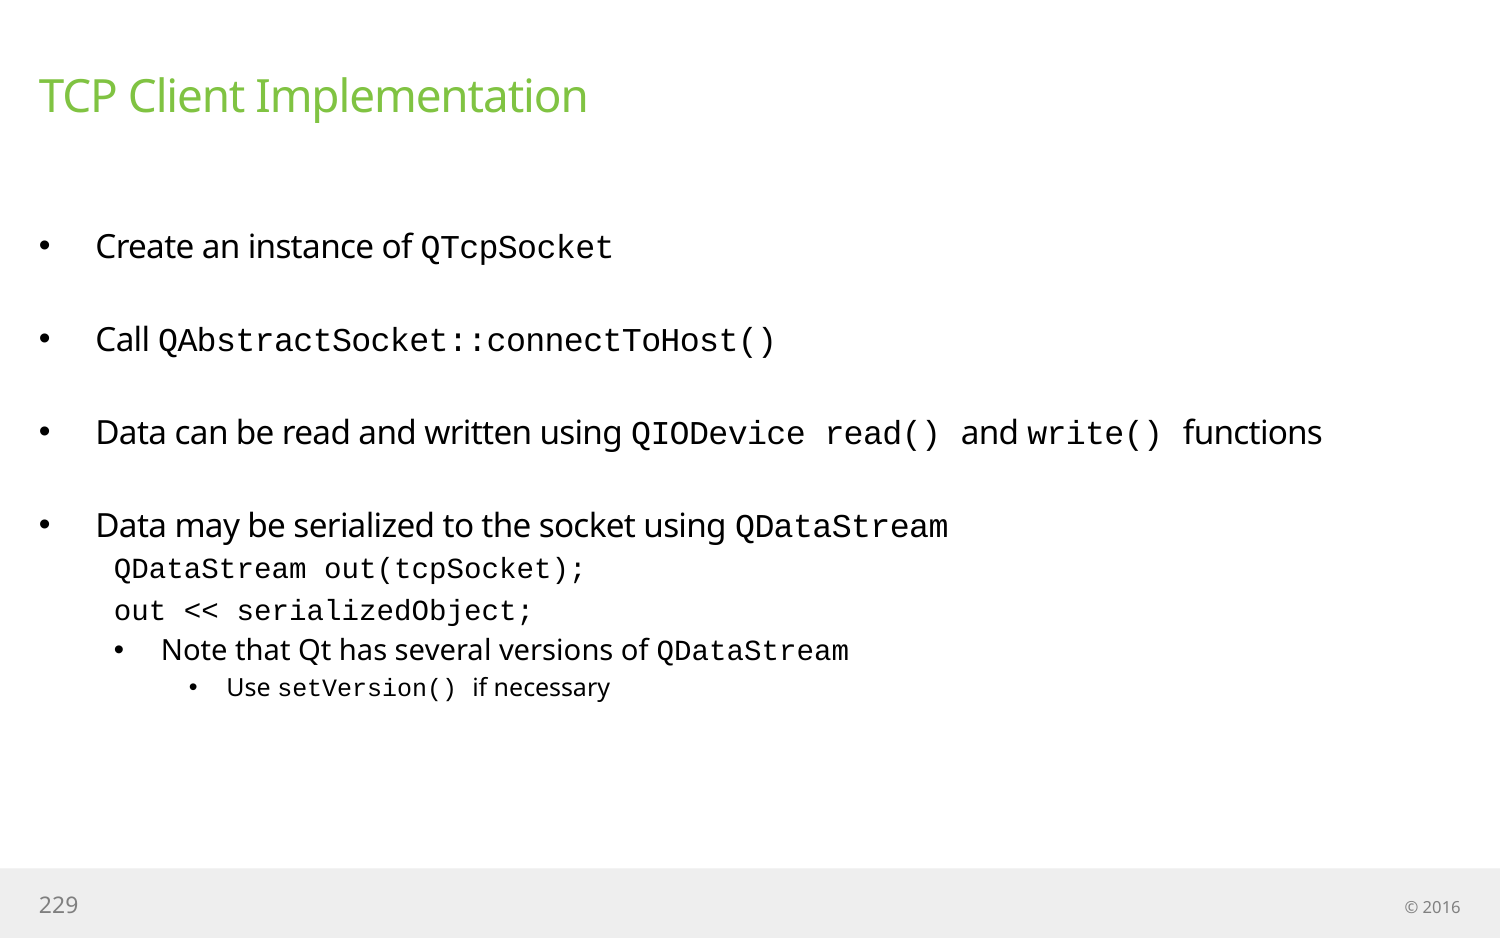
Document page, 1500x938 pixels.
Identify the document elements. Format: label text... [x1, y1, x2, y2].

title TCP Client Implementation [39, 66, 1052, 195]
list Create an instance of QTcpSocket Call QAbstractSocket::connectToHost() Data can be read and written using QIODevice read() and write() functions Data may be serialized to the socket using QDataStream QDataStream out(tcpSocket); out << serializedObject; Note that Qt has several versions of QDataStream Use setVersion() if necessary [39, 224, 1471, 846]
footer © 2016 [1188, 896, 1461, 917]
slide_number 229 [39, 892, 410, 921]
